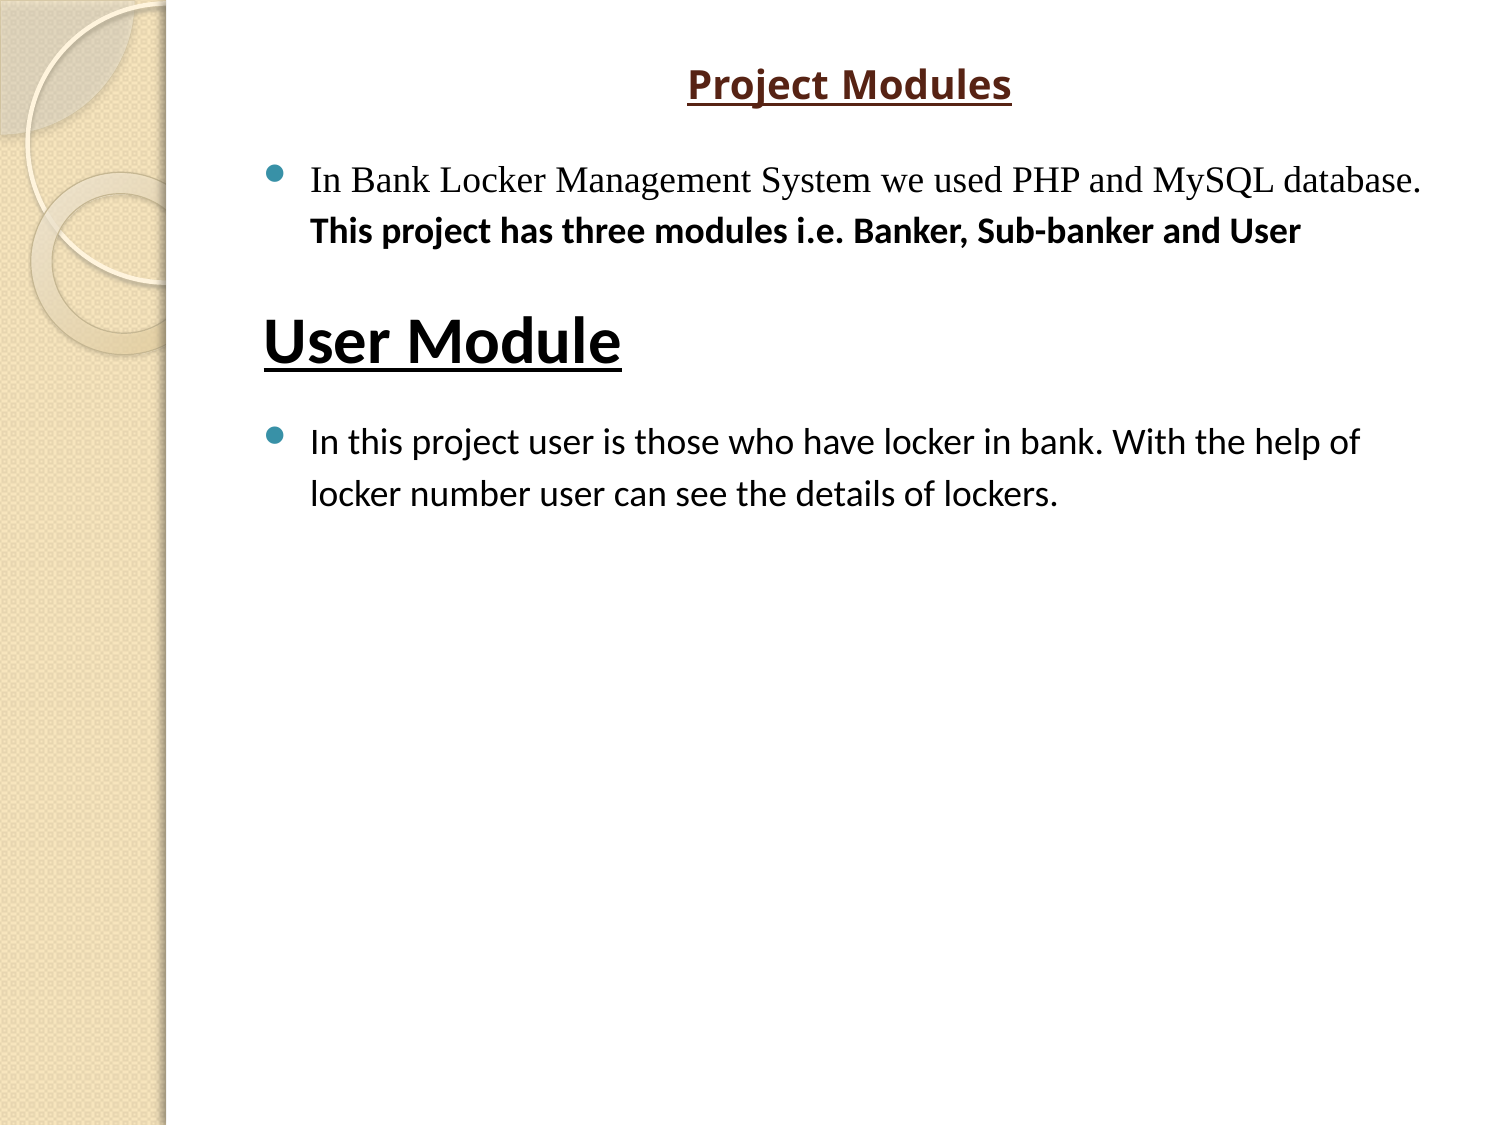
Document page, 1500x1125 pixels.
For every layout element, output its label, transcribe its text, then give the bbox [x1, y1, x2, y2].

title Project Modules [234, 46, 1465, 164]
list In Bank Locker Management System we used PHP and MySQL database. This project has three modules i.e. Banker, Sub-banker and User User Module In this project user is those who have locker in bank. With the help of locker number user can see the details of lockers. [235, 140, 1466, 1025]
